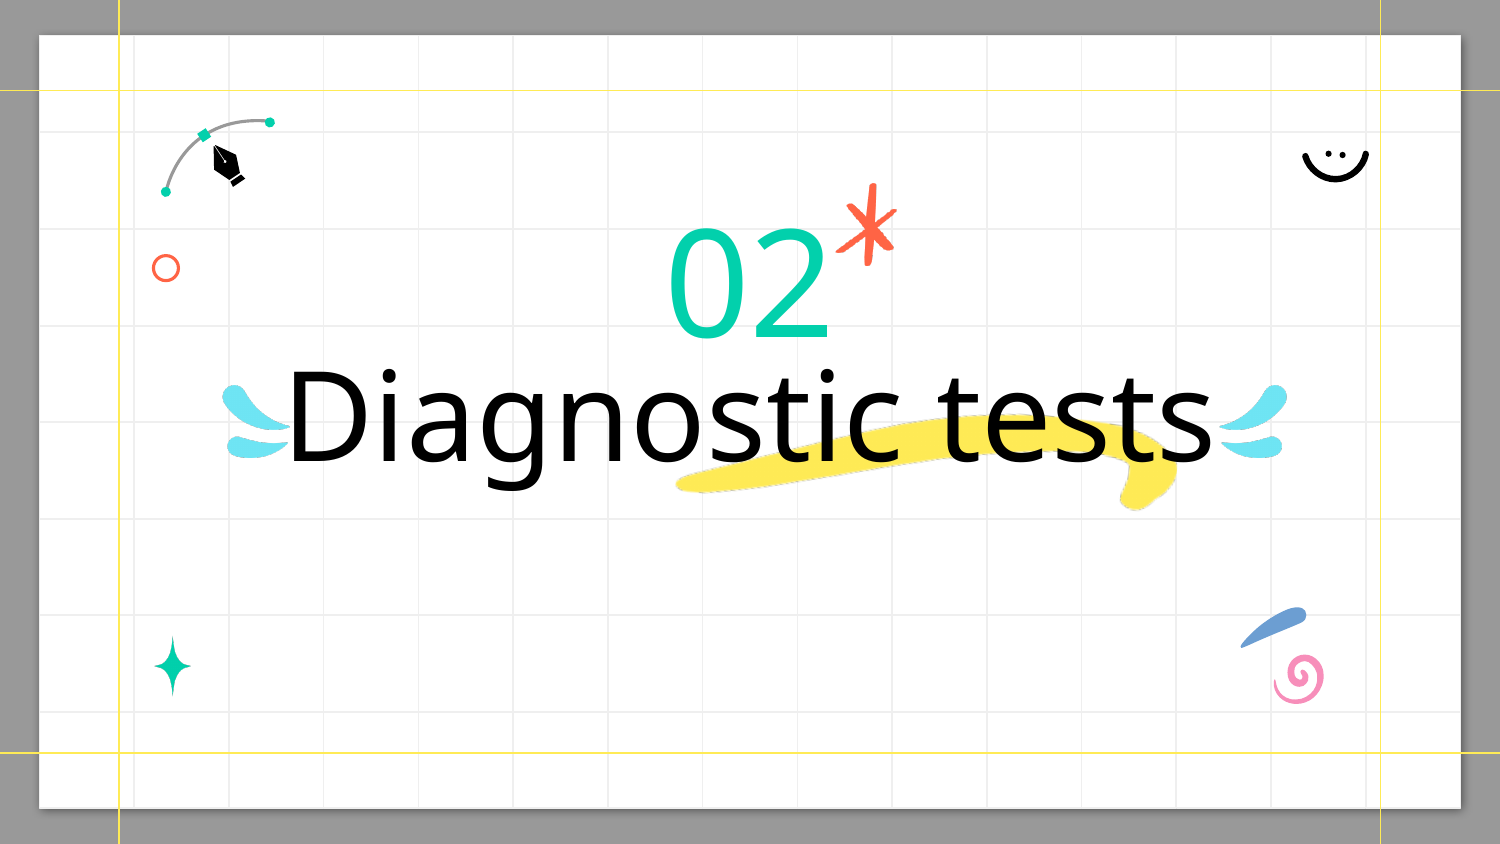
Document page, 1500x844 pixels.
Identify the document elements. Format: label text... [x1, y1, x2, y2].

title Diagnostic tests [213, 367, 1287, 474]
list 02 [544, 247, 956, 330]
picture [835, 183, 897, 267]
text_box [153, 255, 179, 281]
picture [154, 635, 191, 697]
text_box [1273, 654, 1324, 704]
picture [1219, 385, 1287, 459]
text_box [1240, 607, 1307, 648]
picture [222, 385, 290, 459]
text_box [135, 104, 272, 167]
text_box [212, 175, 240, 187]
picture [675, 398, 1176, 554]
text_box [1301, 150, 1370, 183]
